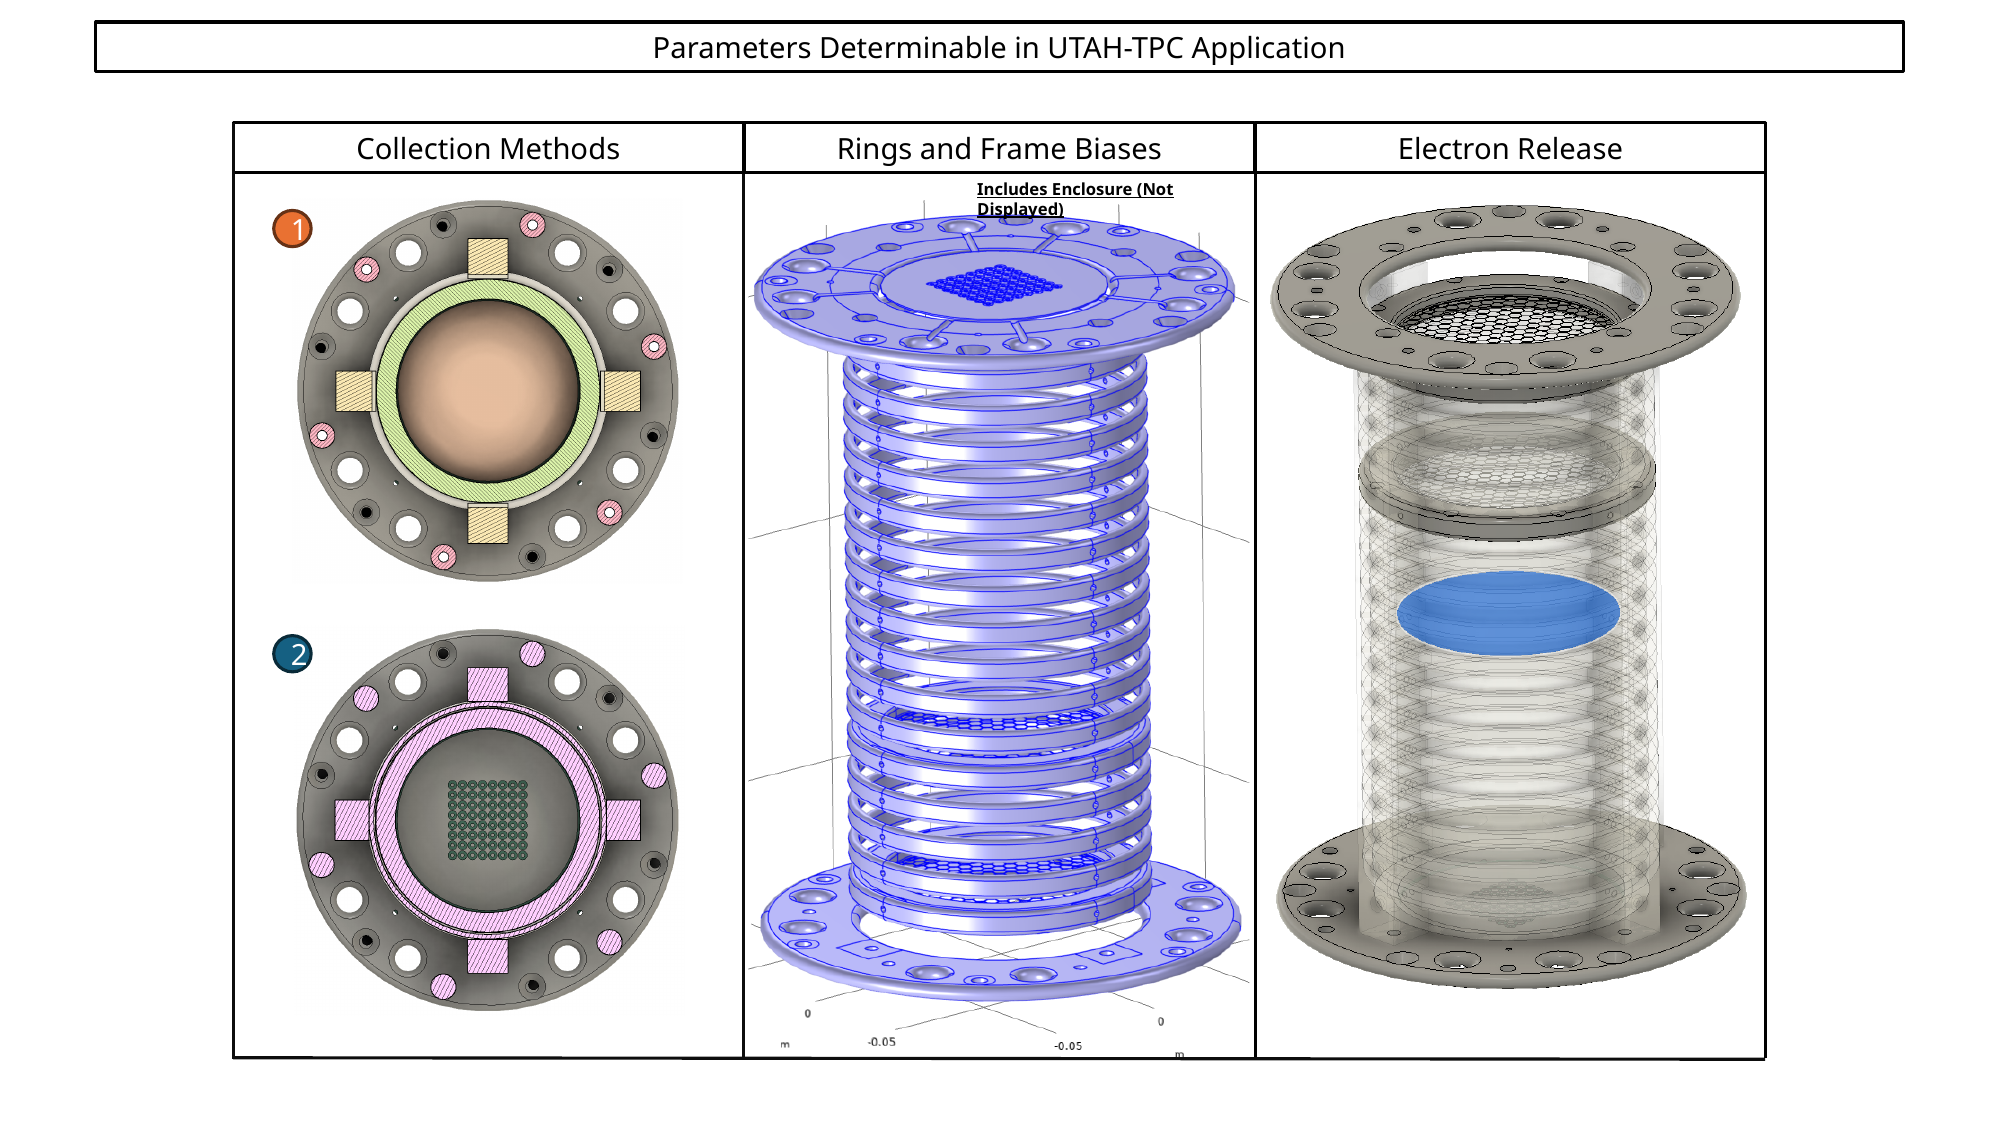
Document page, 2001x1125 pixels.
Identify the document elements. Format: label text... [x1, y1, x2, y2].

text_box Parameters Determinable in UTAH-TPC Application [95, 21, 1904, 72]
picture [293, 625, 685, 1017]
picture [292, 198, 684, 585]
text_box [232, 120, 1767, 1081]
